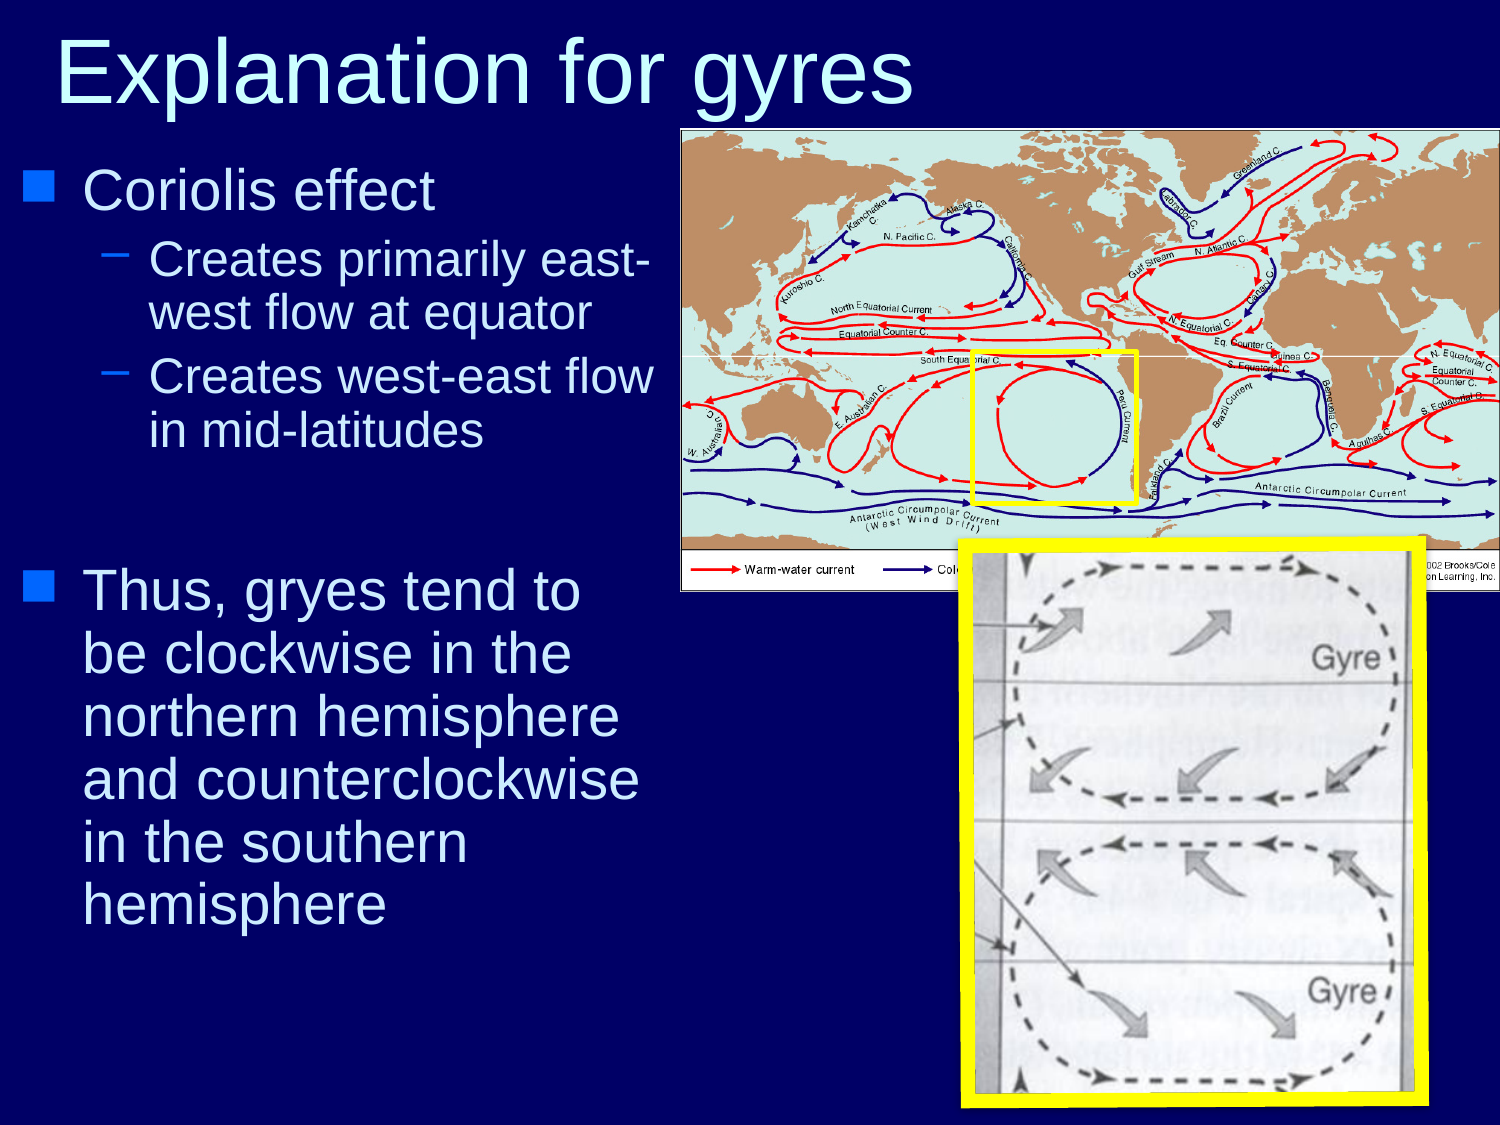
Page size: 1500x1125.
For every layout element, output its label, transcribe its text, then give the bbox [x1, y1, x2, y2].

list Coriolis effect Creates primarily east-west flow at equator Creates west-east flow in mid-latitudes Thus, gryes tend to be clockwise in the northern hemisphere and counterclockwise in the southern hemisphere [11, 152, 675, 896]
title Explanation for gyres [0, 0, 1187, 130]
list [680, 128, 1500, 592]
picture [973, 551, 1414, 1093]
